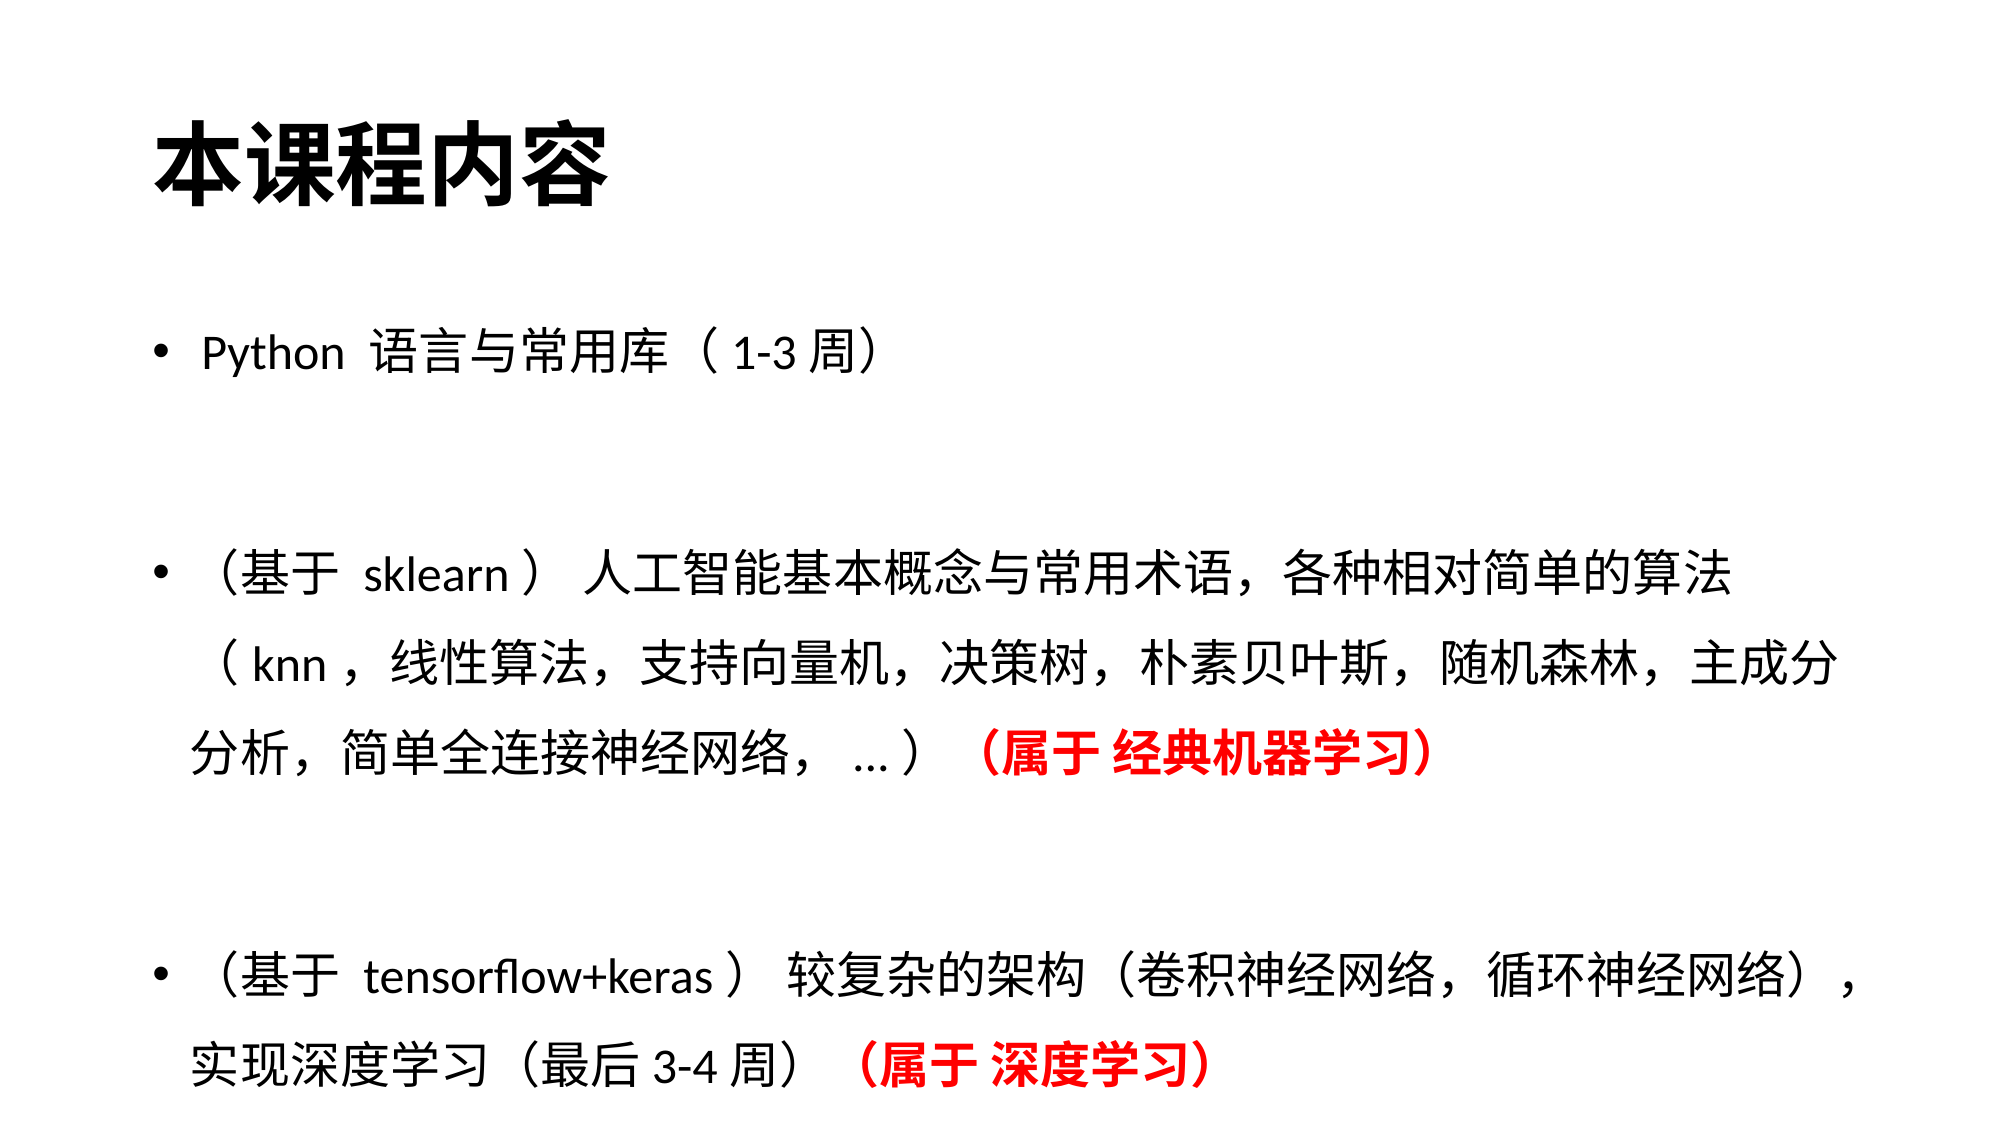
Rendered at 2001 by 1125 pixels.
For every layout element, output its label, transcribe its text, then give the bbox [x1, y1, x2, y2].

list Python 语言与常用库（1-3周） （基于 sklearn） 人工智能基本概念与常用术语，各种相对简单的算法（knn，线性算法，支持向量机，决策树，朴素贝叶斯，随机森林，主成分分析，简单全连接神经网络，...）（属于 经典机器学习） （基于 tensorflow+keras） 较复杂的架构（卷积神经网络，循环神经网络），实现深度学习（最后3-4周）（属于 深度学习） [137, 282, 1863, 997]
title 本课程内容 [137, 59, 1863, 278]
